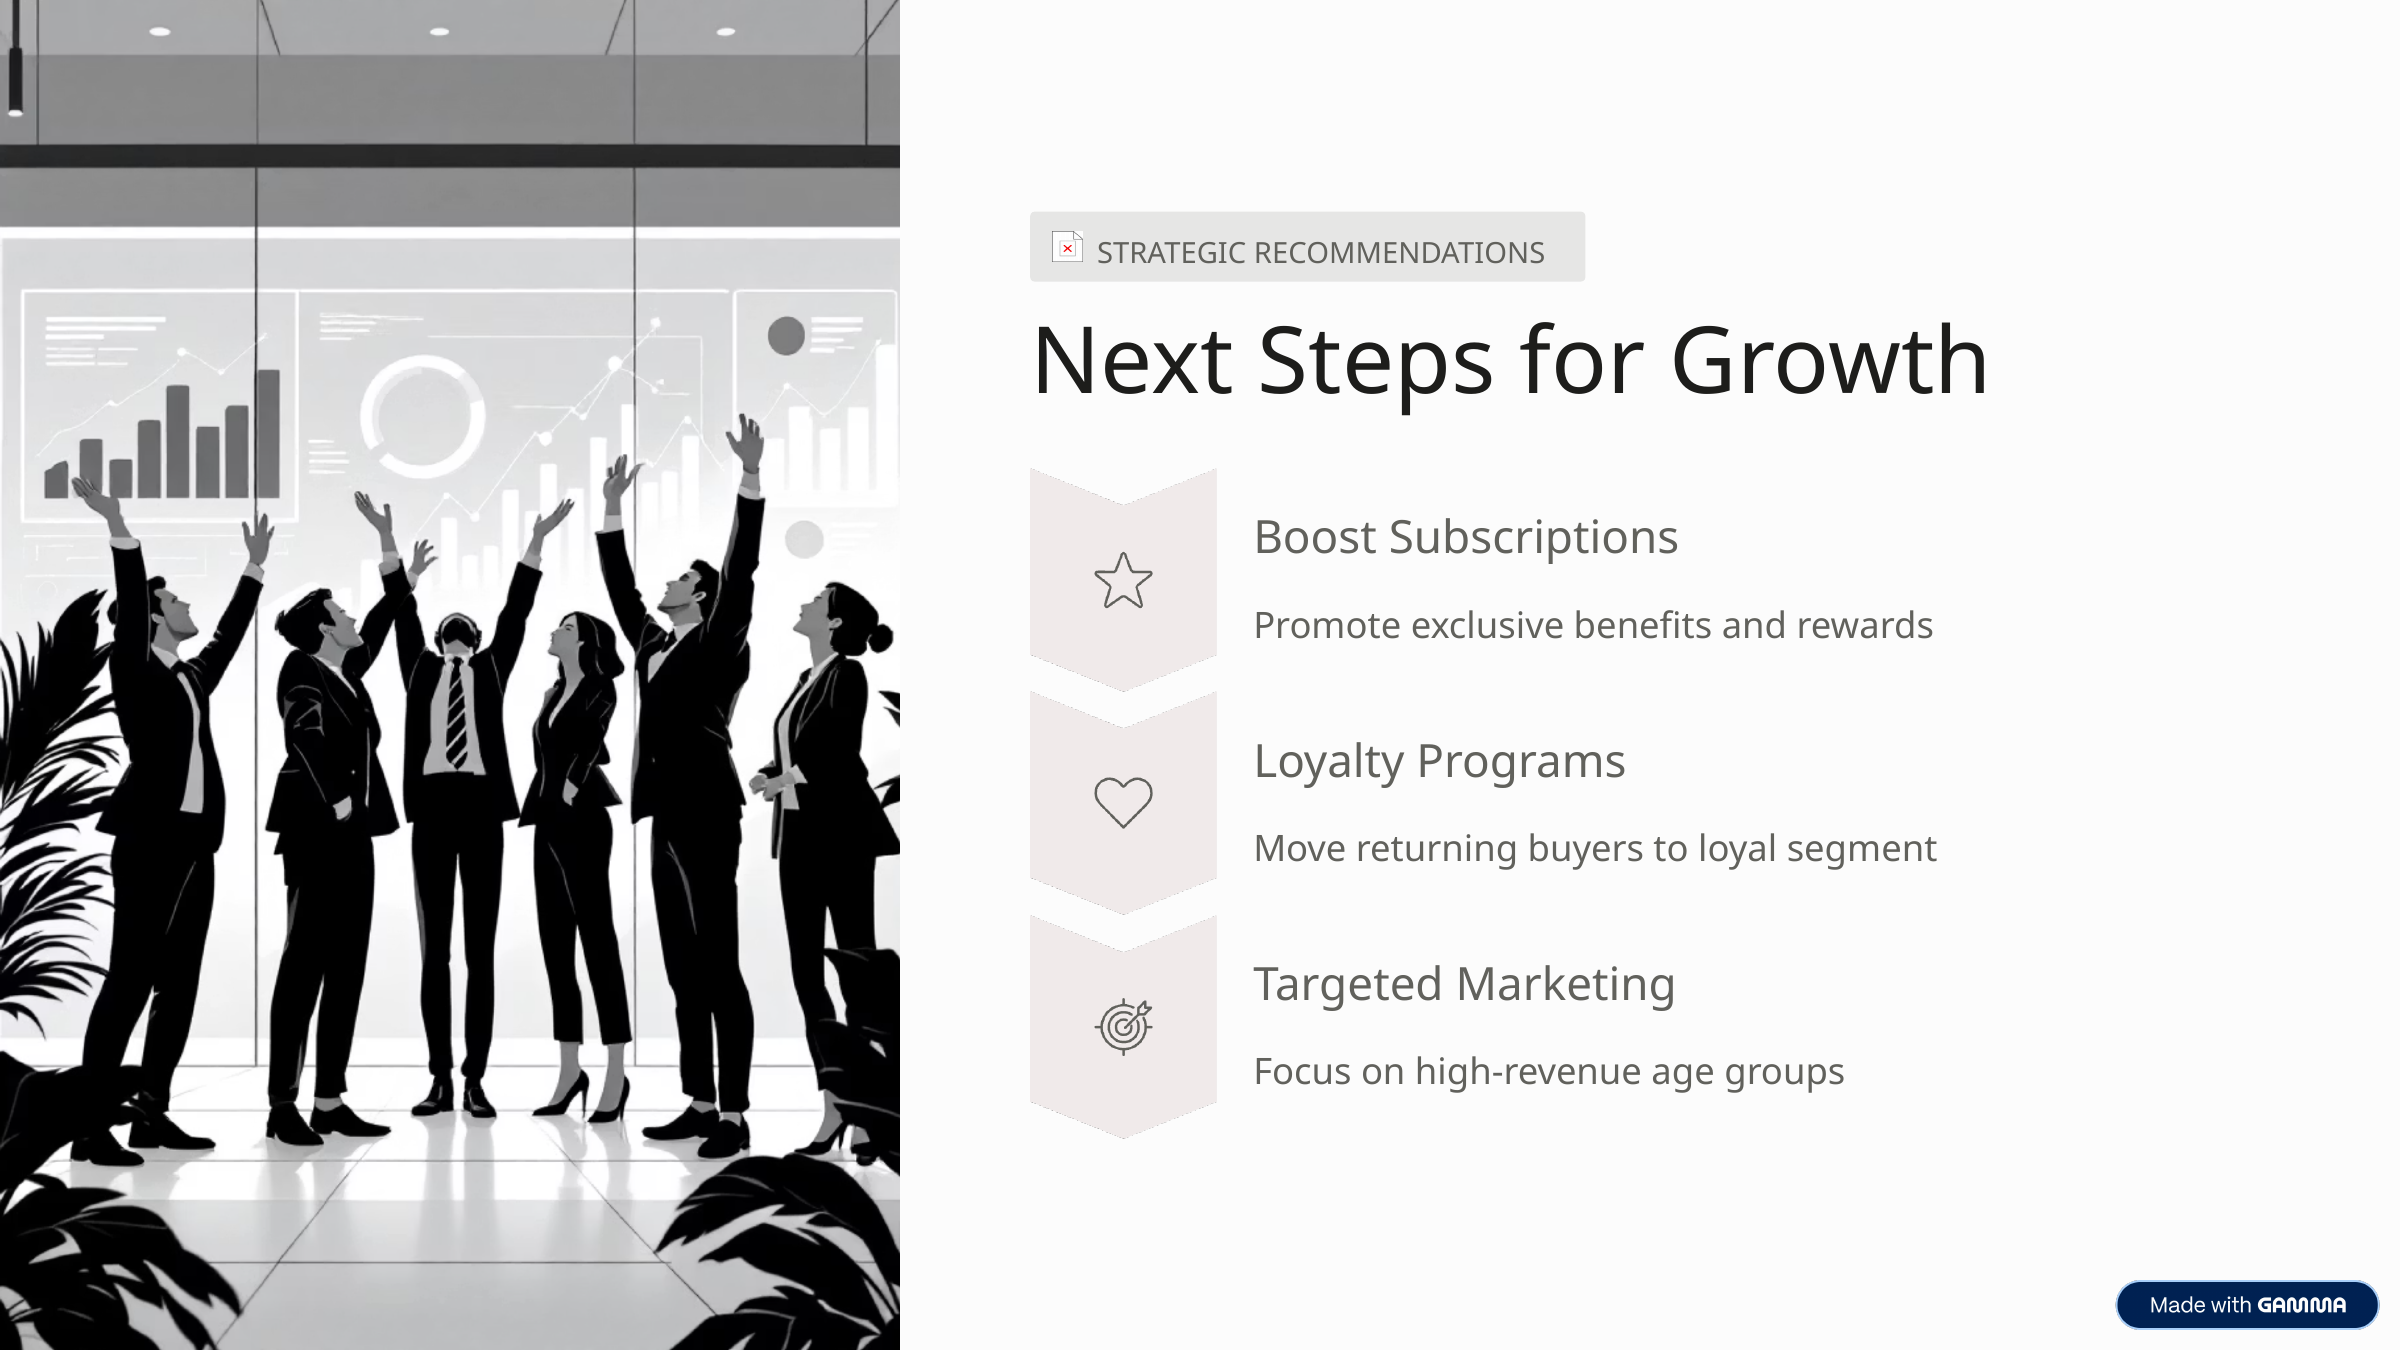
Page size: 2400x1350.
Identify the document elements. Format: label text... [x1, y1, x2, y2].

picture [1052, 231, 1083, 262]
text_box [1030, 211, 1586, 282]
text_box Loyalty Programs [1253, 728, 1719, 788]
text_box Boost Subscriptions [1253, 505, 1731, 564]
text_box Targeted Marketing [1253, 952, 1719, 1011]
picture [1030, 468, 1217, 1139]
picture [2106, 1271, 2389, 1339]
picture [0, 0, 900, 1350]
text_box STRATEGIC RECOMMENDATIONS [1097, 222, 1564, 271]
text_box Promote exclusive benefits and rewards [1253, 586, 2270, 646]
text_box Move returning buyers to loyal segment [1253, 809, 2270, 869]
text_box Next Steps for Growth [1030, 296, 2061, 413]
text_box Focus on high-revenue age groups [1253, 1032, 2270, 1093]
